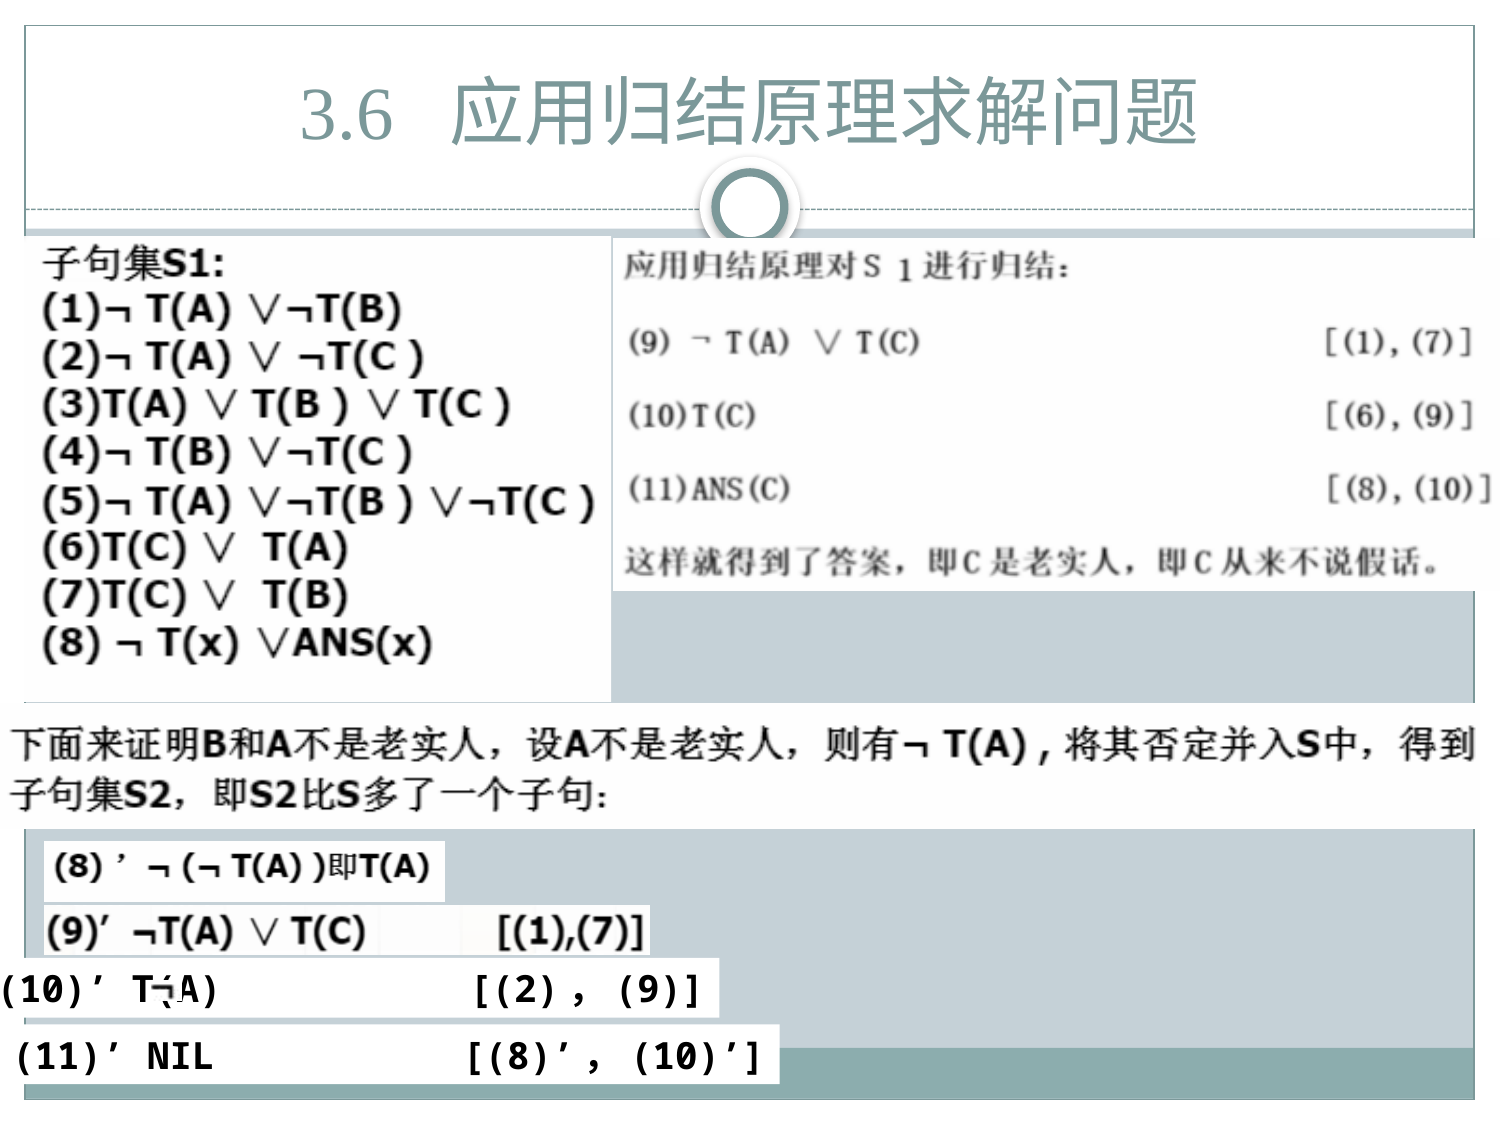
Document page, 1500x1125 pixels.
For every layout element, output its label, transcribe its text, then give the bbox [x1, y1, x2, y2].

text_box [28, 957, 673, 1019]
picture [613, 238, 1500, 591]
picture [44, 841, 445, 902]
slide_number [715, 168, 791, 235]
title 3.6 应用归结原理求解问题 [49, 37, 1450, 163]
picture [23, 236, 612, 702]
picture [0, 703, 1480, 829]
picture [44, 904, 651, 955]
text_box (11)’ NIL [(8)’，(10)’] [0, 1024, 780, 1085]
